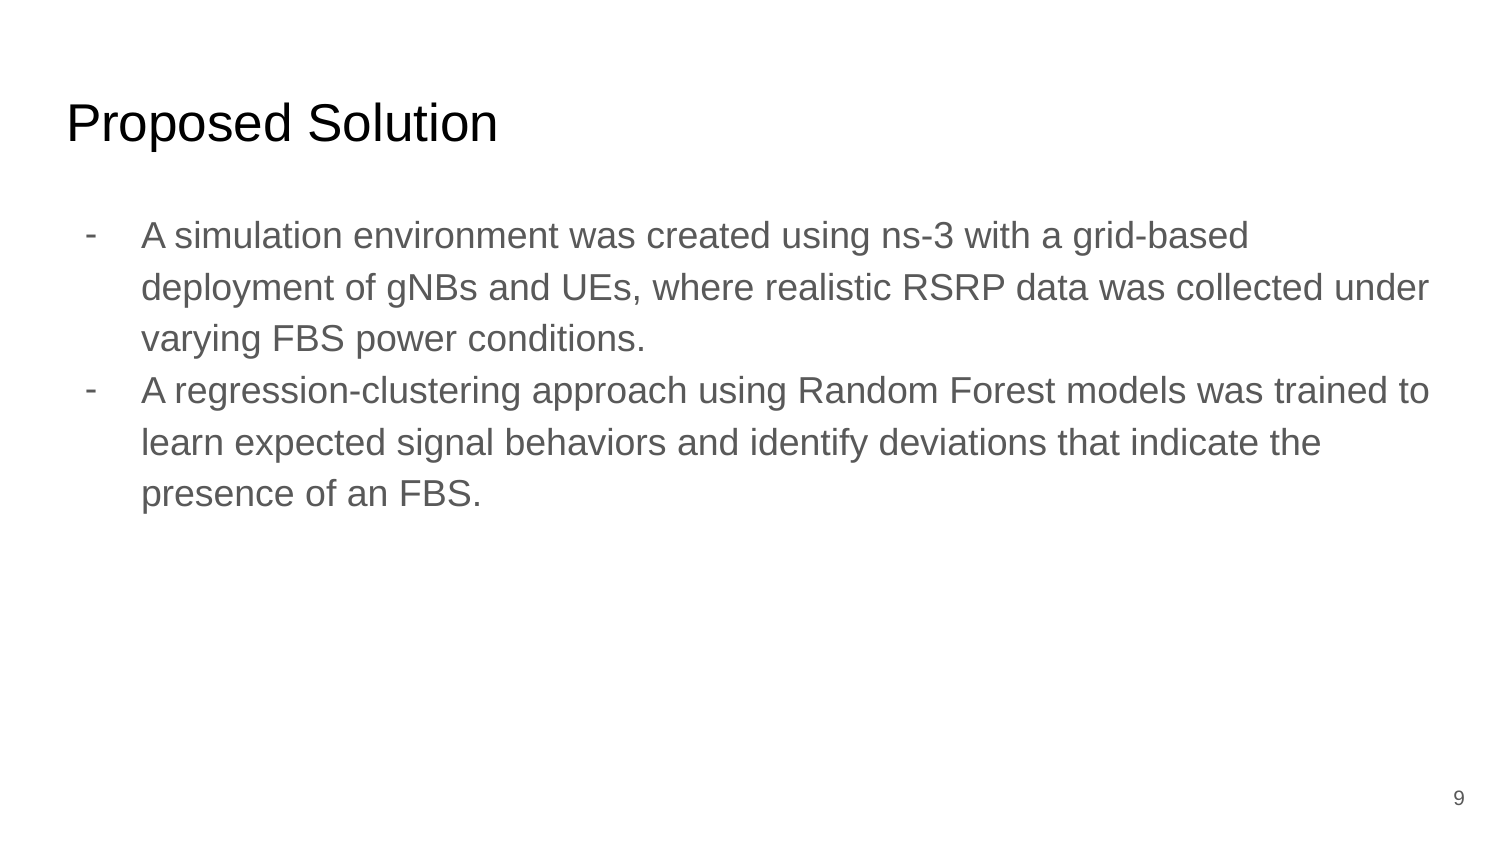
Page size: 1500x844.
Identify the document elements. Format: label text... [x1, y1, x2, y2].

title Proposed Solution [51, 72, 1449, 167]
list A simulation environment was created using ns-3 with a grid-based deployment of gNBs and UEs, where realistic RSRP data was collected under varying FBS power conditions. A regression-clustering approach using Random Forest models was trained to learn expected signal behaviors and identify deviations that indicate the presence of an FBS. [51, 189, 1449, 750]
slide_number ‹#› [1389, 764, 1480, 830]
